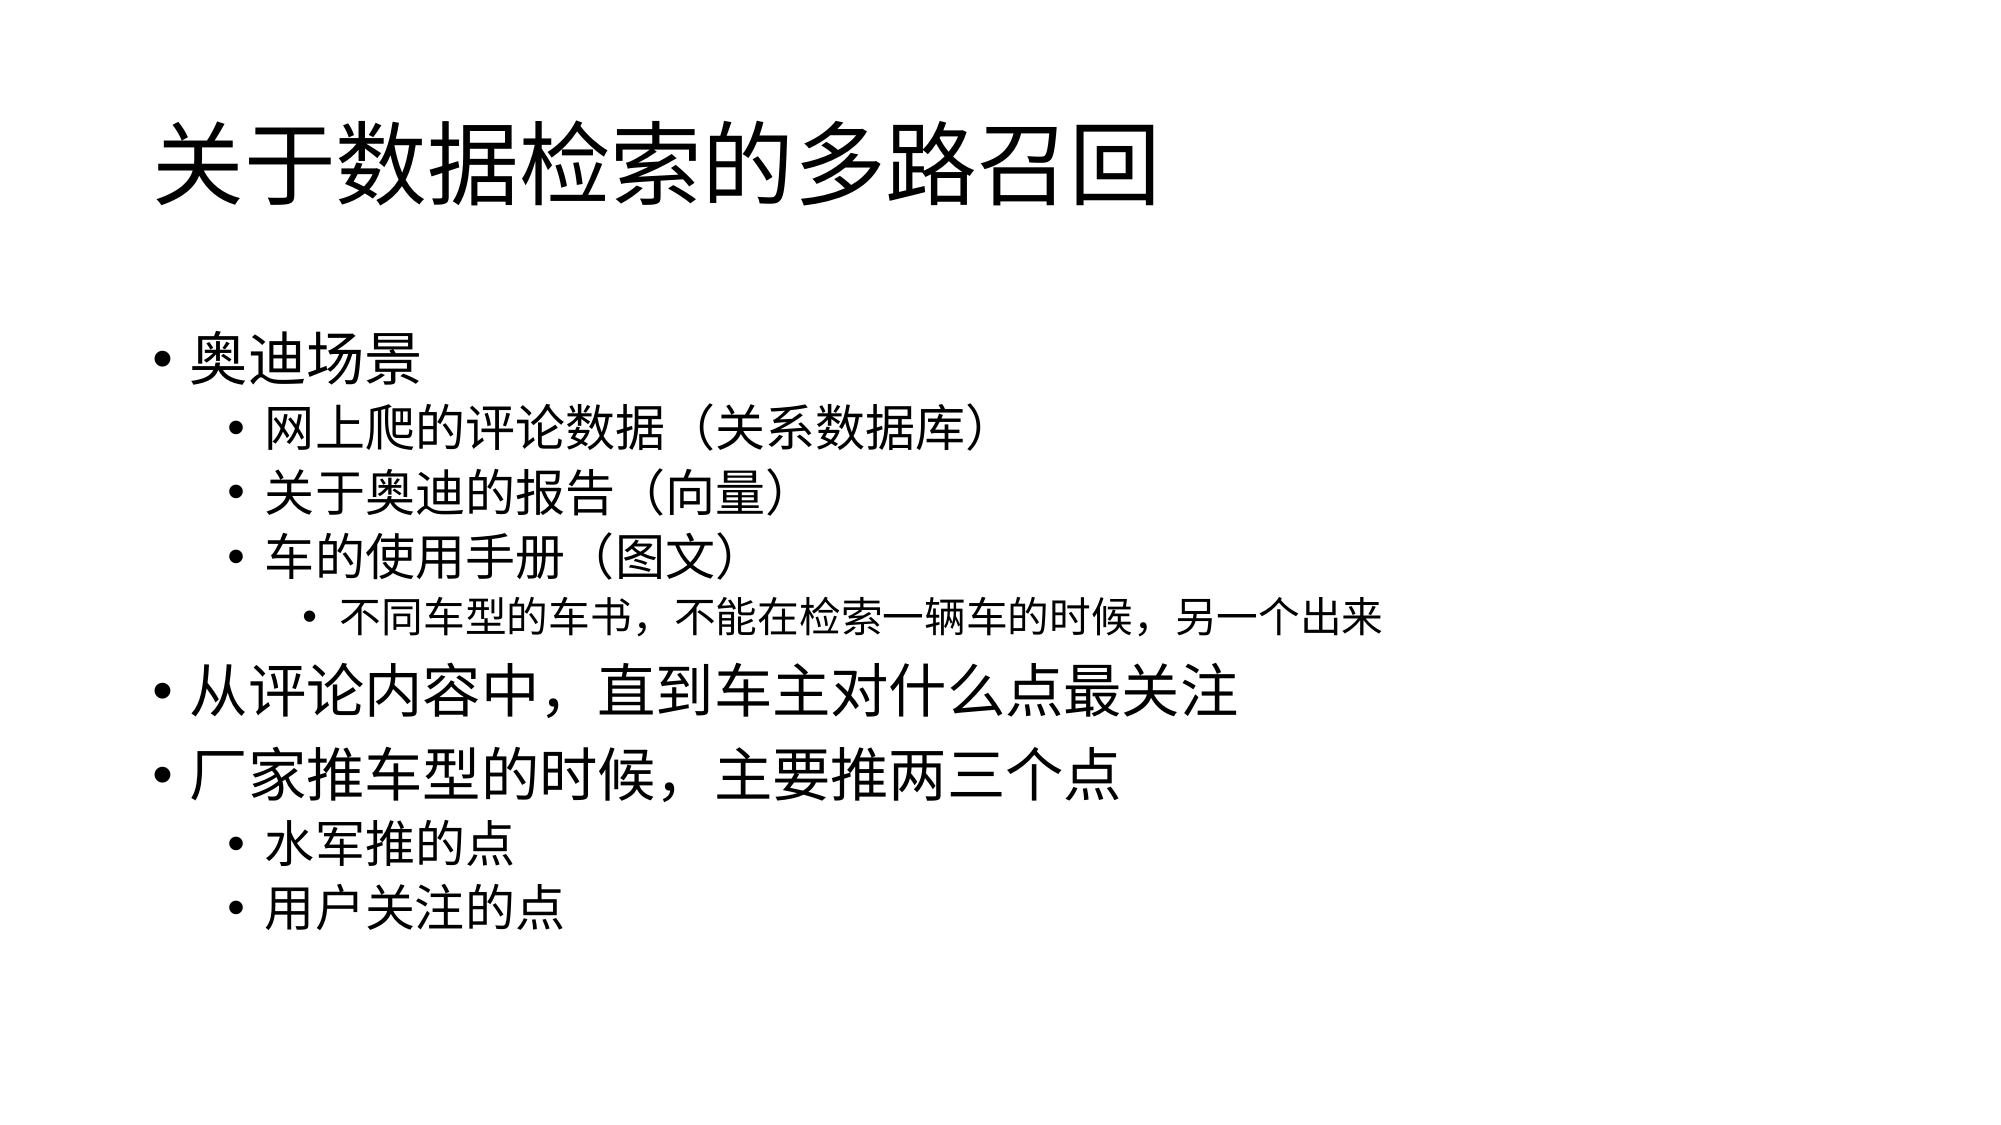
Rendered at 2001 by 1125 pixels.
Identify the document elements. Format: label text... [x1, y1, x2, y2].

title 关于数据检索的多路召回 [137, 59, 1863, 231]
list 奥迪场景 网上爬的评论数据（关系数据库） 关于奥迪的报告（向量） 车的使用手册（图文） 不同车型的车书，不能在检索一辆车的时候，另一个出来 从评论内容中，直到车主对什么点最关注 厂家推车型的时候，主要推两三个点 水军推的点 用户关注的点 [137, 231, 1863, 1014]
